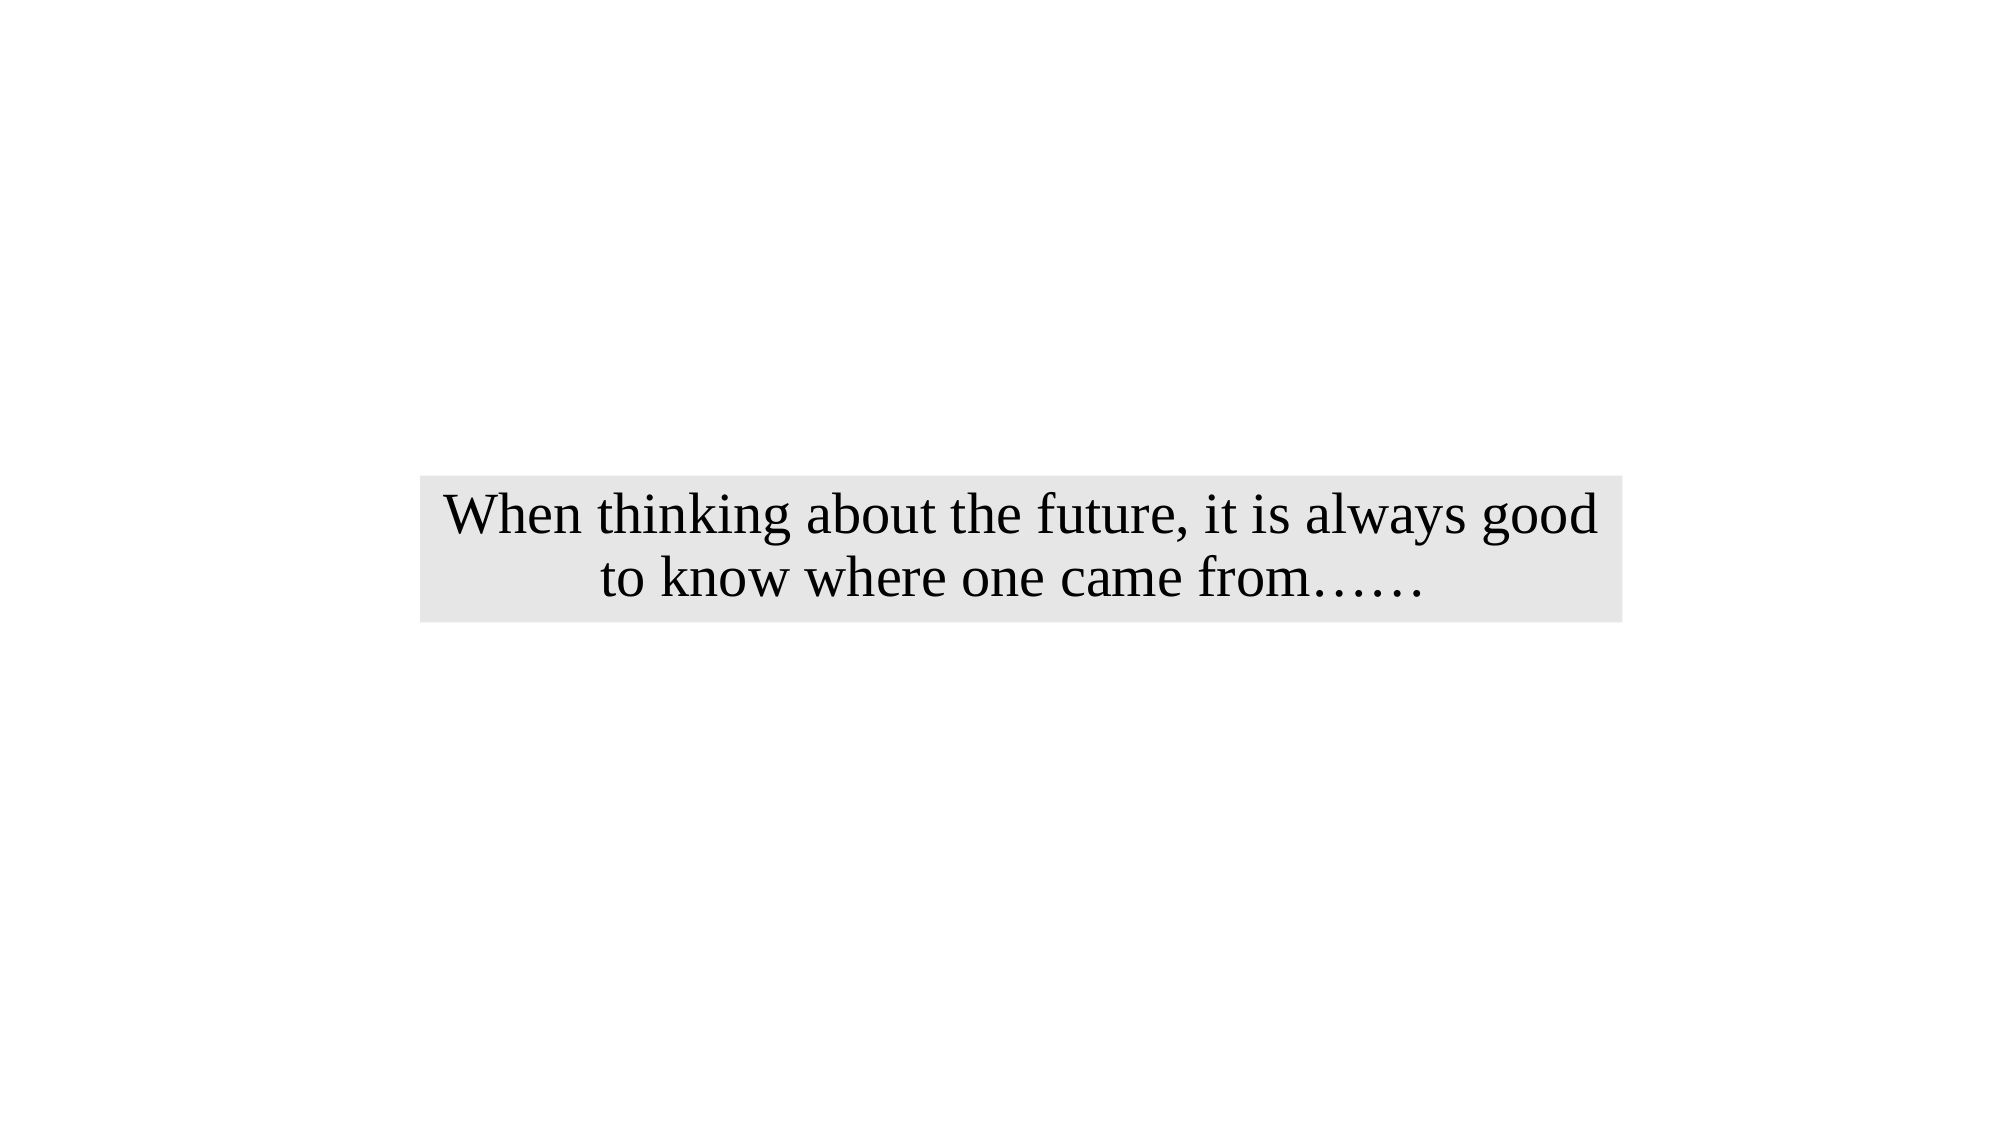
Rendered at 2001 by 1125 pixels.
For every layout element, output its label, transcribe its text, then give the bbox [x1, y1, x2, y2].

list When thinking about the future, it is always good to know where one came from…… [420, 475, 1623, 623]
